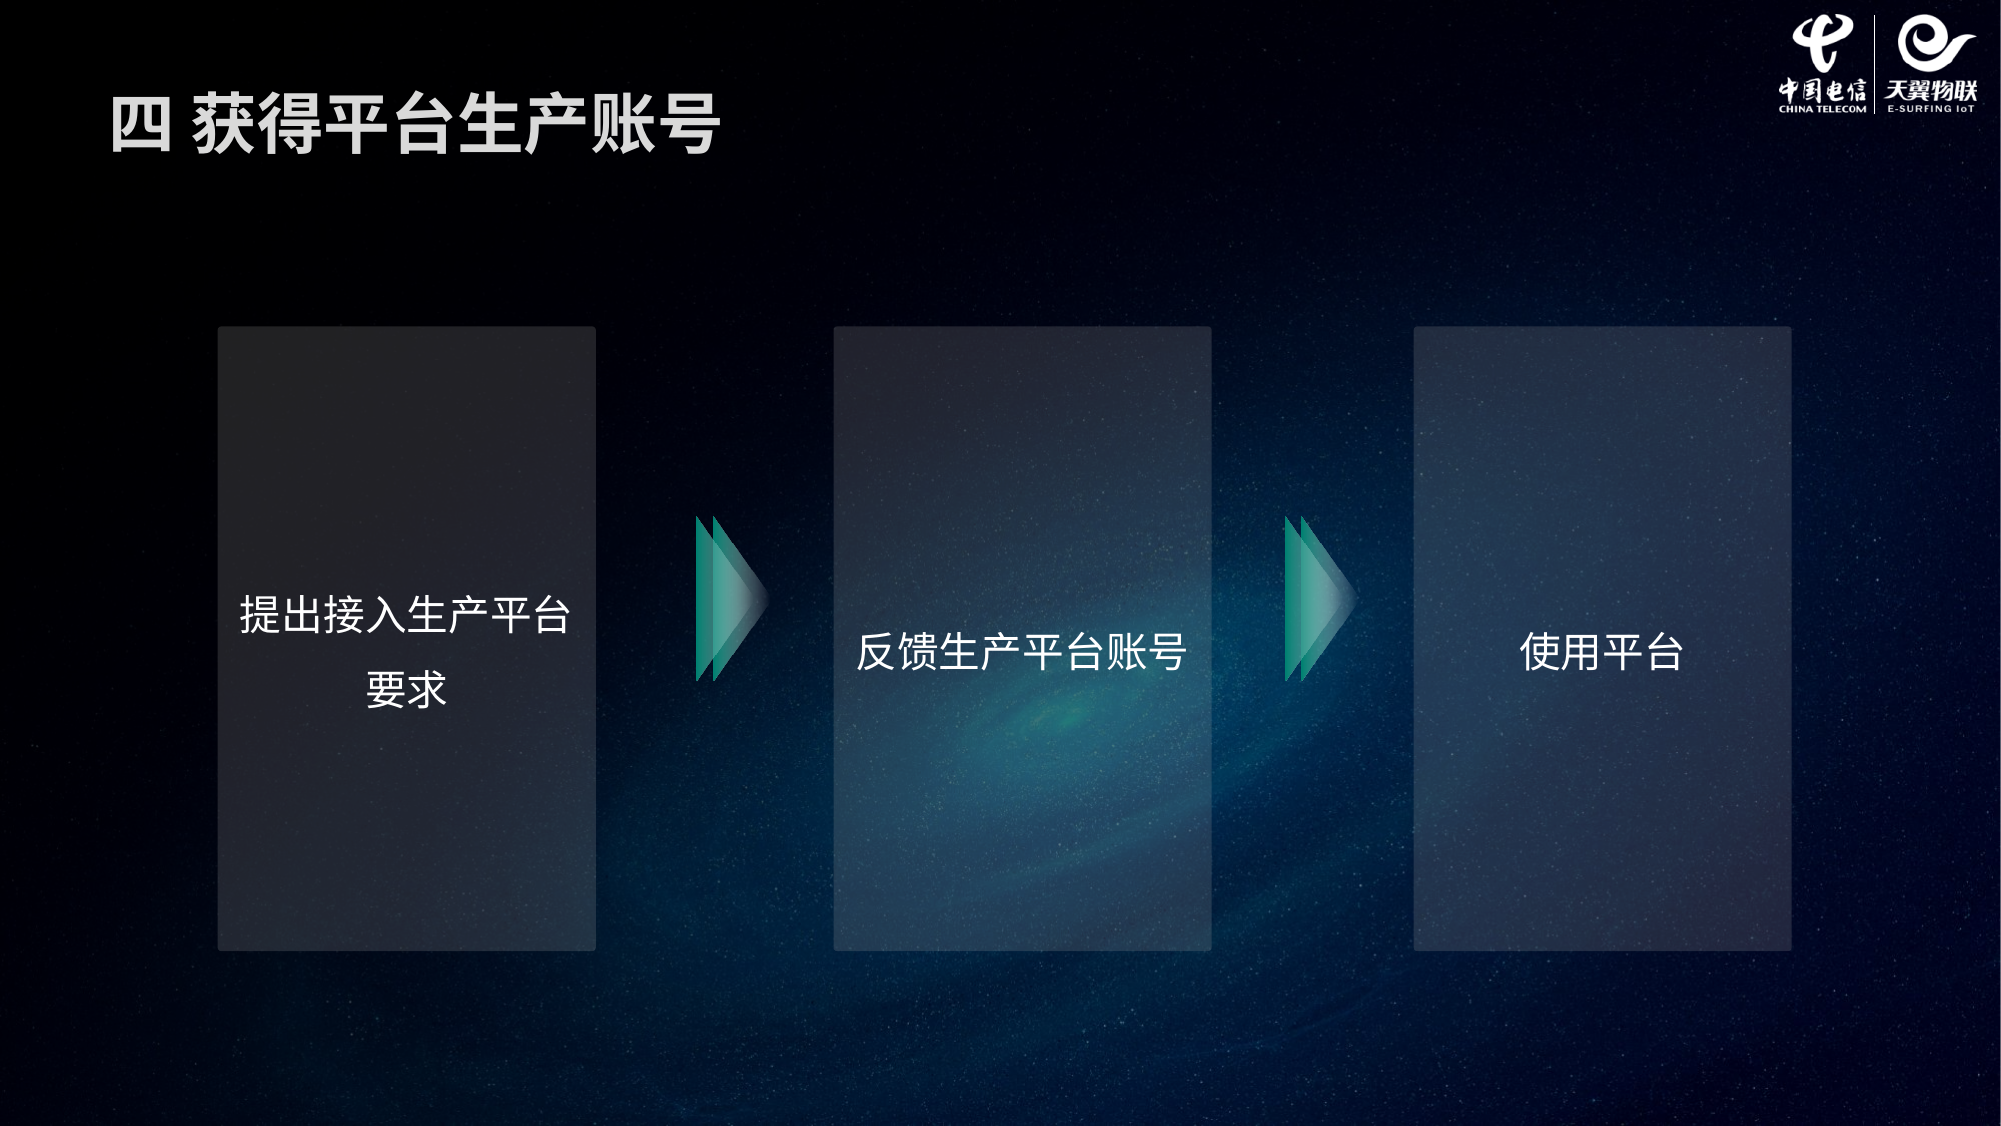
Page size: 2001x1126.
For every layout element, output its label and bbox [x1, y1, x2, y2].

text_box [1779, 14, 1977, 114]
text_box [696, 516, 772, 682]
text_box [1285, 516, 1361, 682]
picture [0, 0, 2001, 1126]
